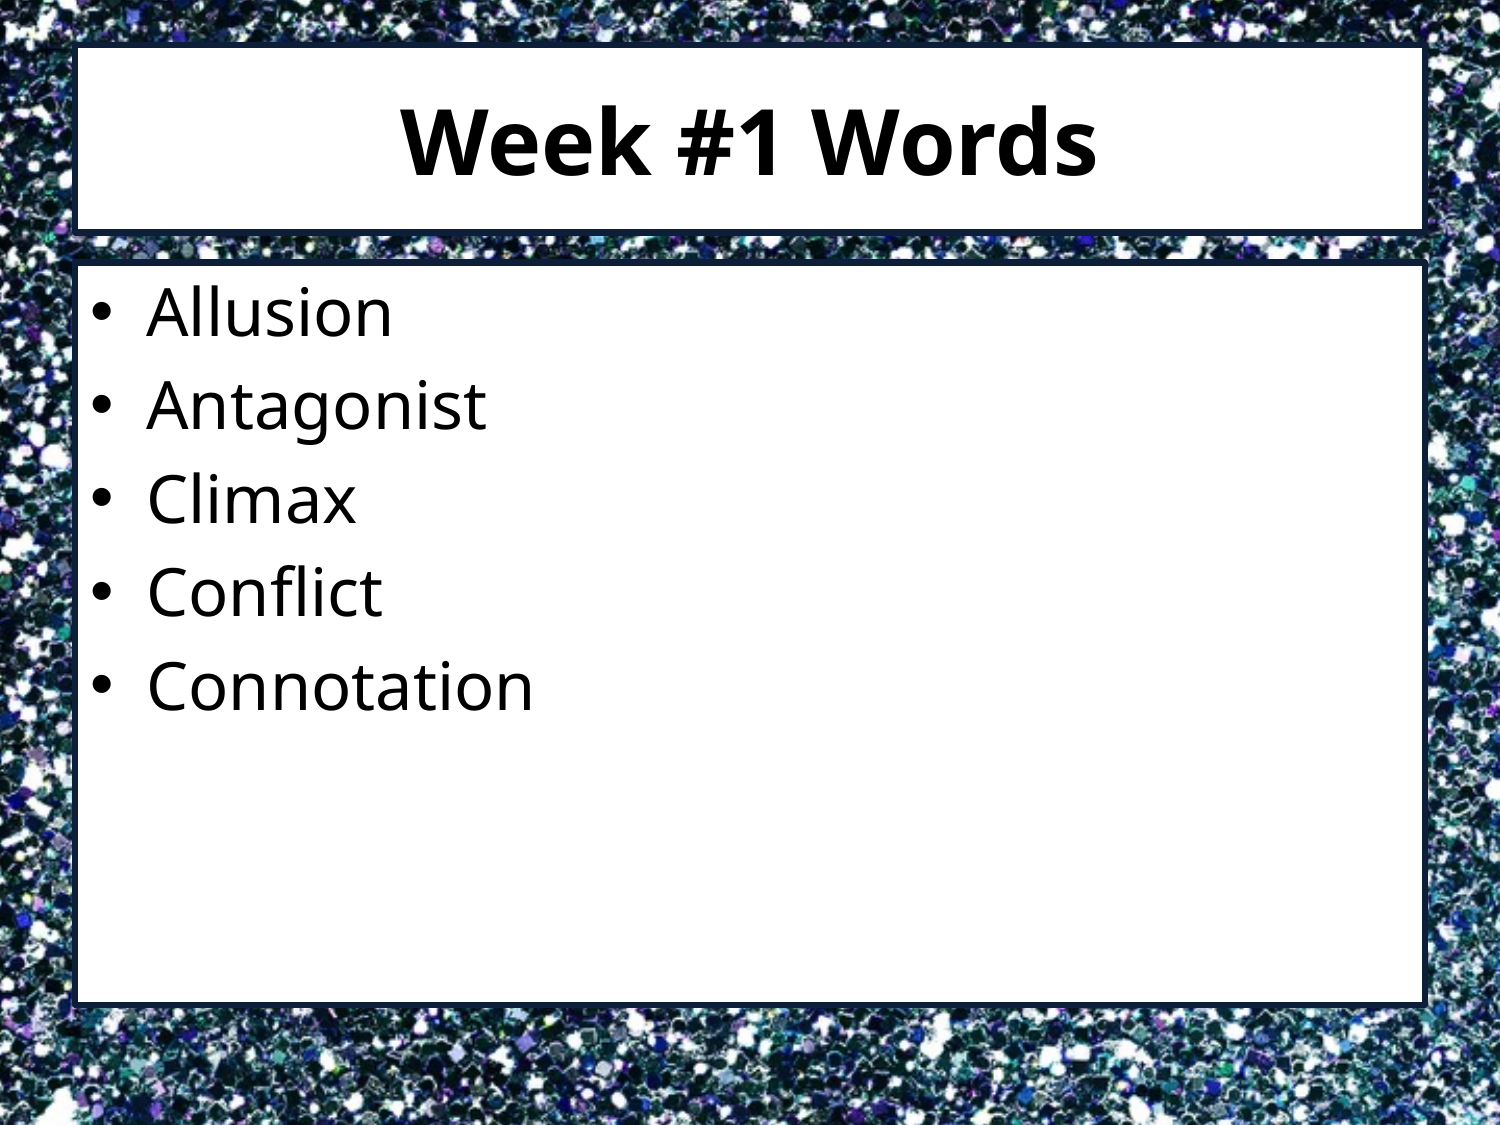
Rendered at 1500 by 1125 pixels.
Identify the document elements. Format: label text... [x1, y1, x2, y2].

picture [0, 0, 1500, 1125]
list Allusion Antagonist Climax Conflict Connotation [72, 259, 1428, 1008]
title Week #1 Words [72, 42, 1428, 236]
